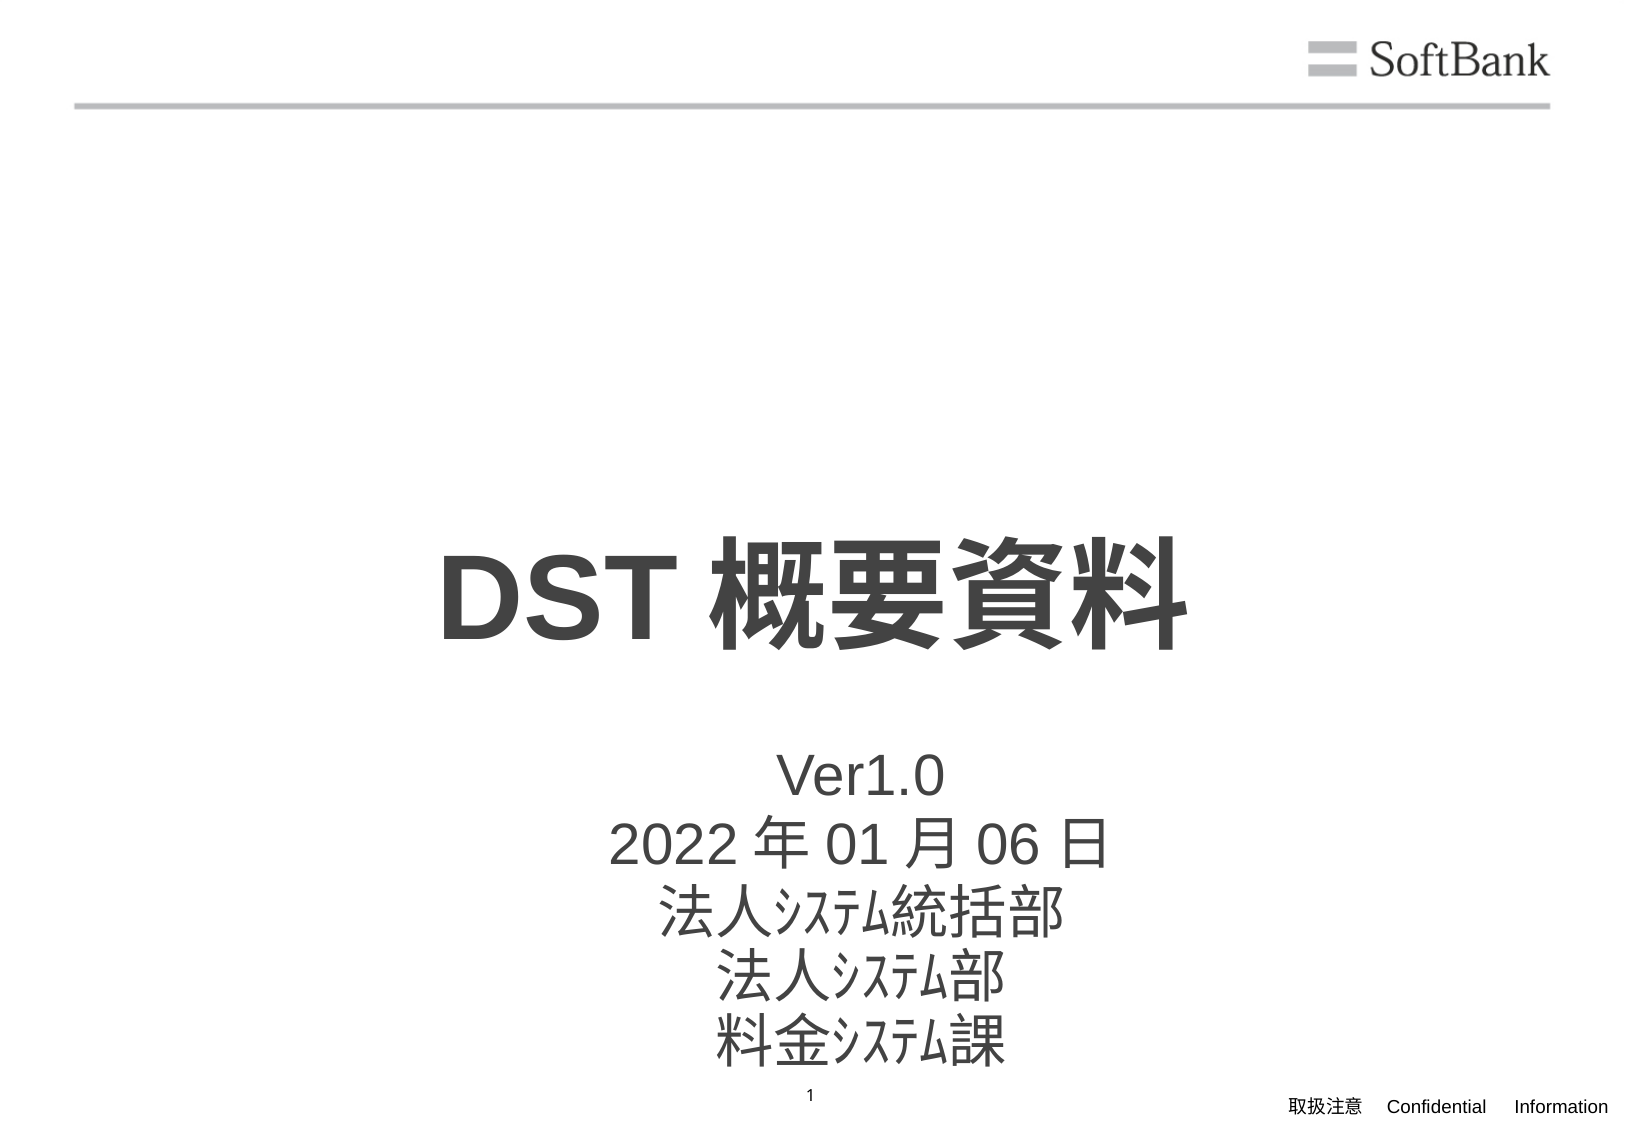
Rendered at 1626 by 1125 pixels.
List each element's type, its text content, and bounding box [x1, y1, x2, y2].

text_box Ver1.0 2022年01月06日 法人ｼｽﾃﾑ統括部 法人ｼｽﾃﾑ部 料金ｼｽﾃﾑ課 [374, 697, 1348, 1078]
text_box DST概要資料 [54, 407, 1573, 674]
picture [0, 0, 1625, 151]
